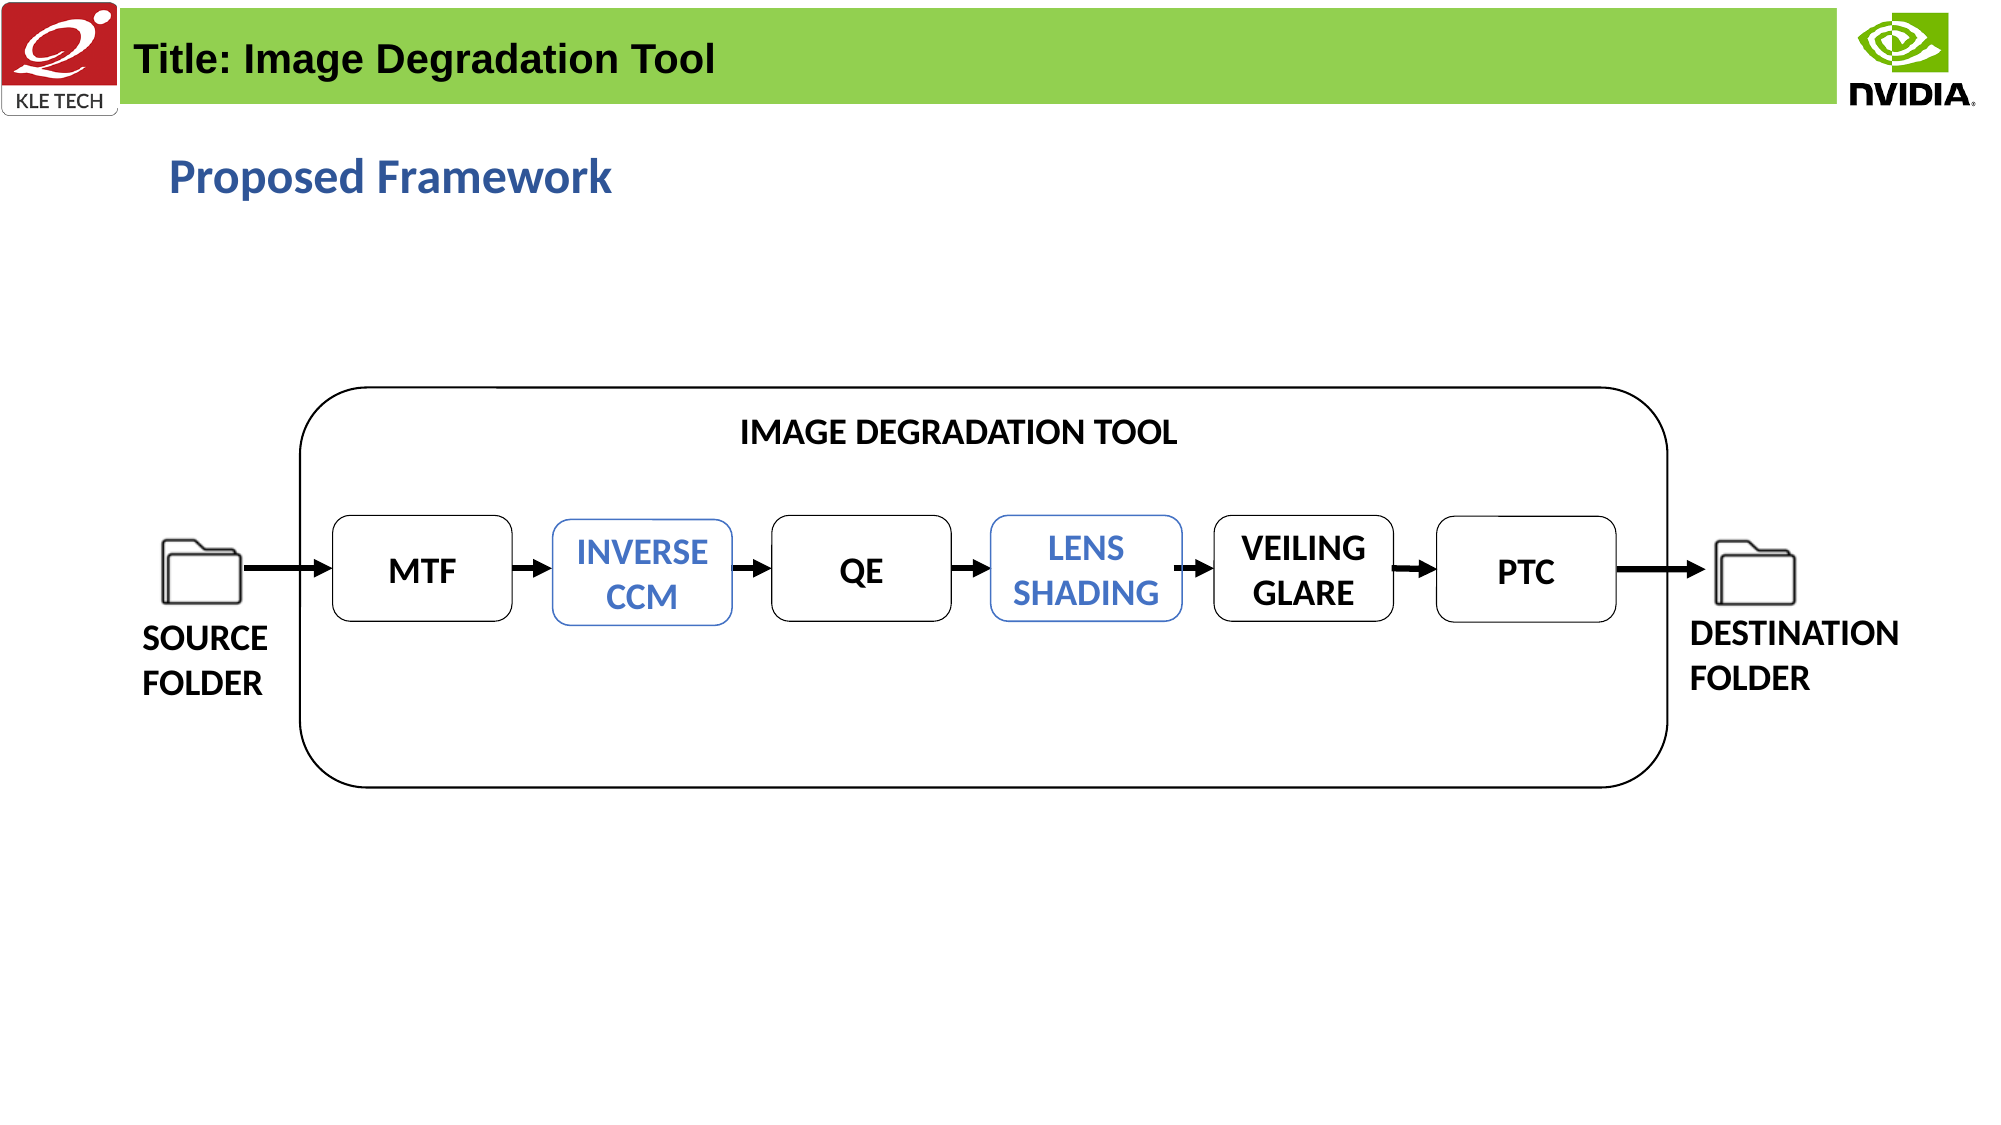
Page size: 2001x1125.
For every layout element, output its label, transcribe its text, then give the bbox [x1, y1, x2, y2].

text_box [298, 386, 1669, 567]
text_box [298, 569, 1669, 789]
picture [142, 522, 244, 615]
text_box PTC [1435, 515, 1617, 623]
text_box Proposed Framework [143, 136, 881, 212]
text_box Title: Image Degradation Tool [119, 6, 1836, 107]
picture [1836, 4, 1993, 114]
text_box SOURCE FOLDER [127, 605, 363, 710]
text_box MTF [332, 514, 513, 622]
picture [0, 0, 119, 119]
text_box VEILING GLARE [1213, 514, 1395, 622]
text_box IMAGE DEGRADATION TOOL [578, 399, 1340, 460]
picture [1696, 523, 1798, 616]
text_box LENS SHADING [990, 515, 1183, 622]
text_box DESTINATION FOLDER [1675, 600, 1929, 706]
text_box QE [771, 514, 952, 622]
text_box INVERSECCM [552, 519, 733, 626]
